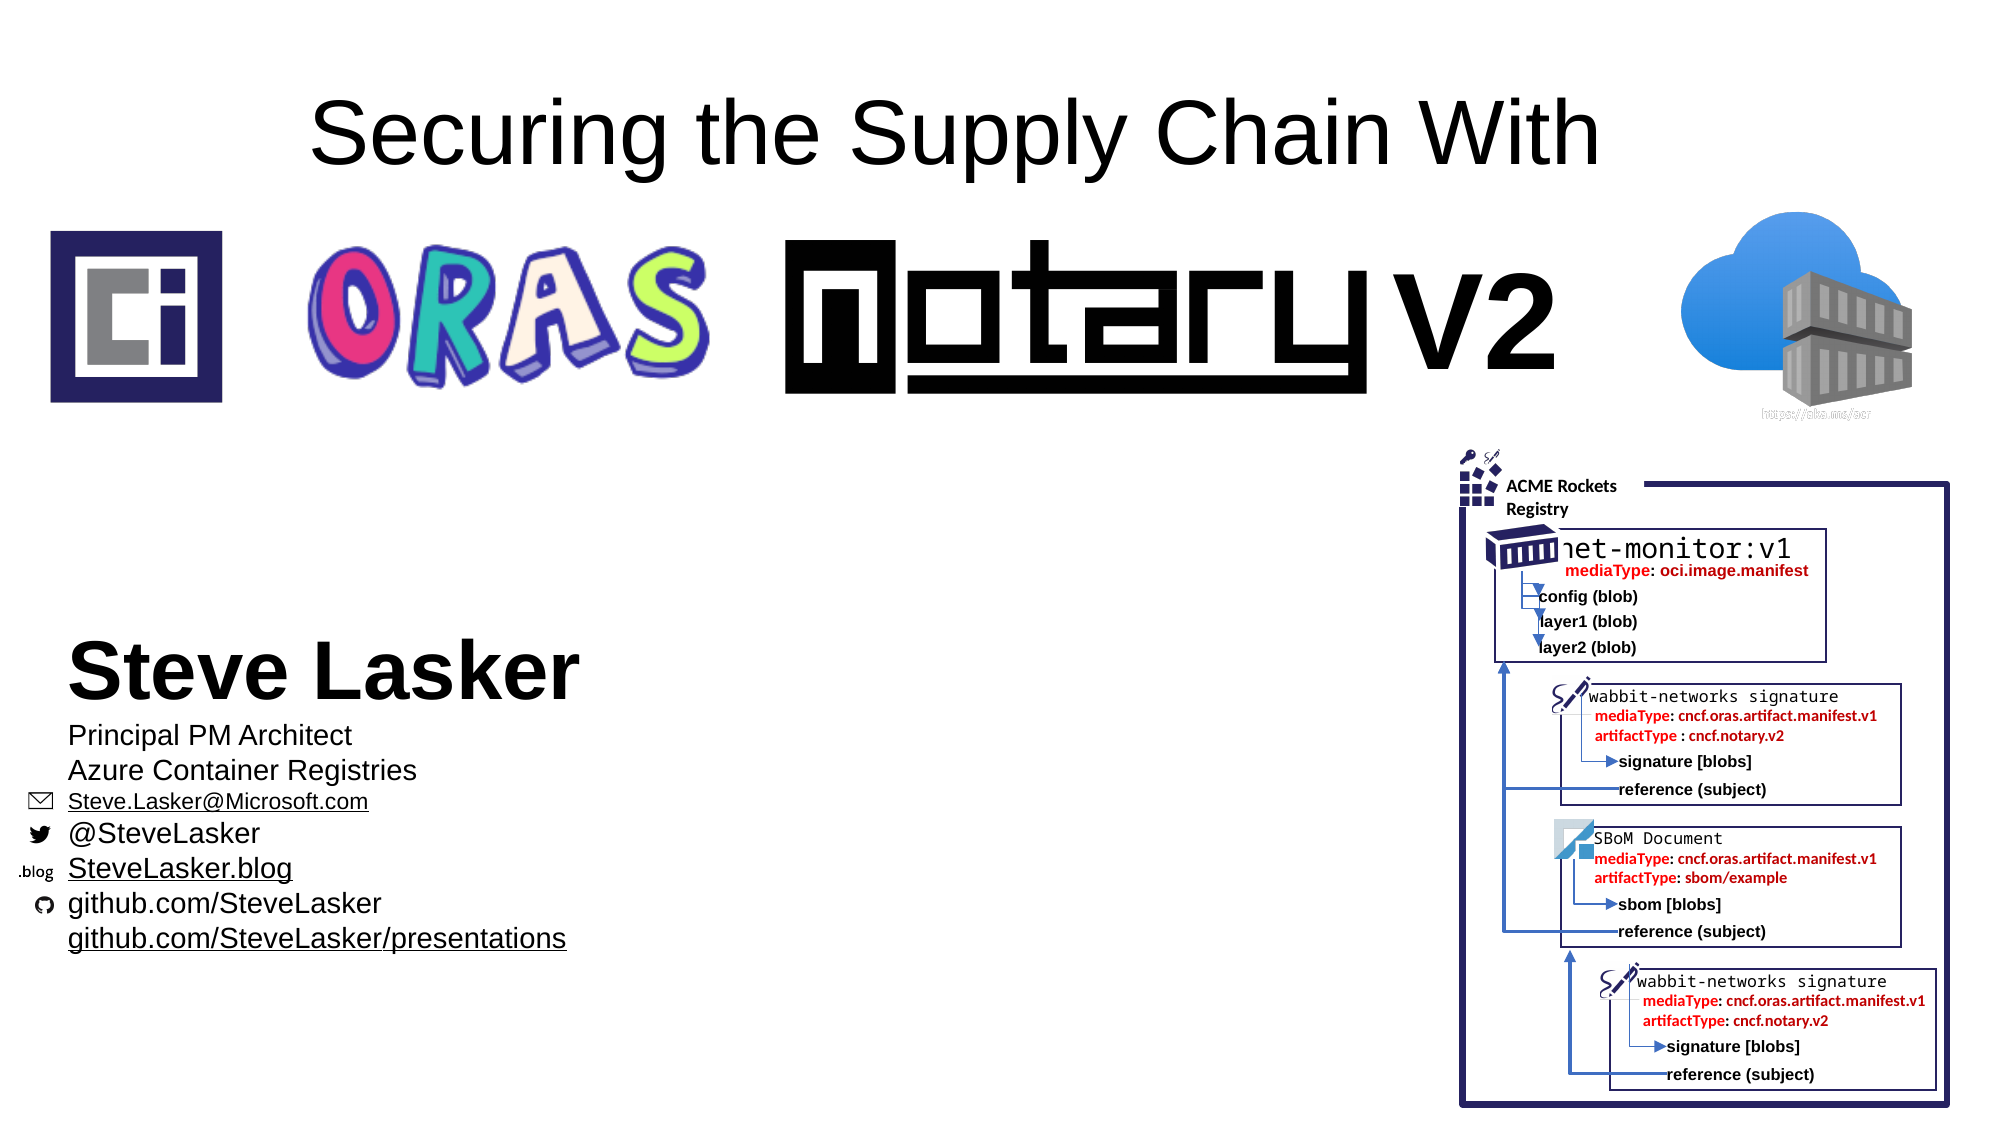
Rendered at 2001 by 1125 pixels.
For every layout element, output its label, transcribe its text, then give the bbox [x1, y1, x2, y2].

text_box v2 [1377, 205, 1676, 423]
text_box Steve Lasker Principal PM Architect Azure Container Registries Steve.Lasker@Microsoft.com @SteveLasker SteveLasker.blog github.com/SteveLasker github.com/SteveLasker/presentations [53, 609, 907, 962]
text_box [1599, 960, 1937, 1090]
picture [772, 228, 1378, 406]
picture [299, 240, 719, 394]
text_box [1569, 949, 1667, 1075]
text_box Securing the Supply Chain With [293, 65, 1682, 191]
picture [1681, 191, 1912, 430]
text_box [1624, 675, 1902, 805]
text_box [1553, 819, 1902, 948]
picture [35, 896, 54, 915]
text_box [1451, 442, 1948, 1105]
picture [18, 865, 54, 882]
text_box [1482, 520, 1826, 663]
picture [48, 228, 225, 406]
picture [26, 824, 54, 845]
picture [28, 792, 54, 810]
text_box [1503, 660, 1619, 932]
